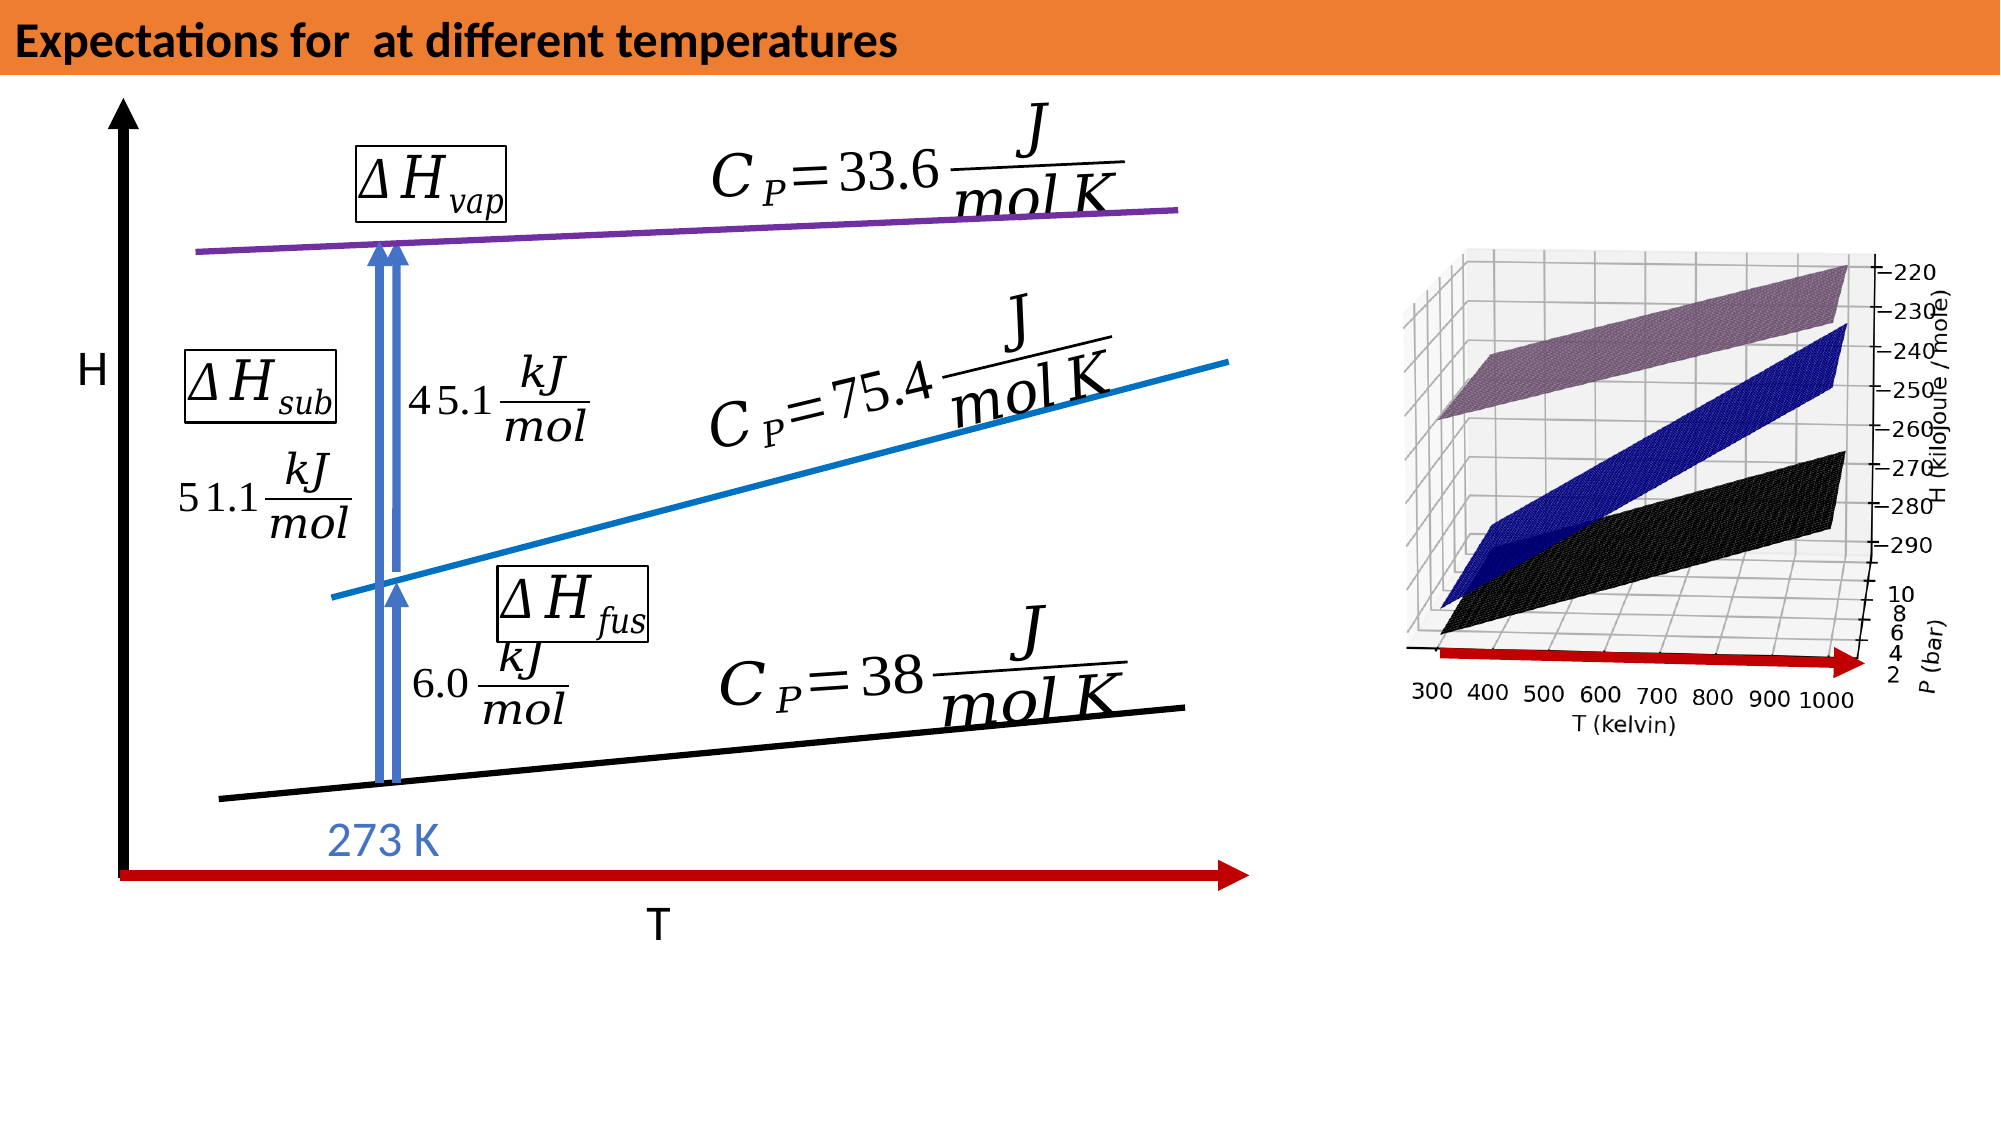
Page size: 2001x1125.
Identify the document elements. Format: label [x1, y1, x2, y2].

text_box [62, 97, 1250, 965]
text_box [1357, 210, 1980, 741]
